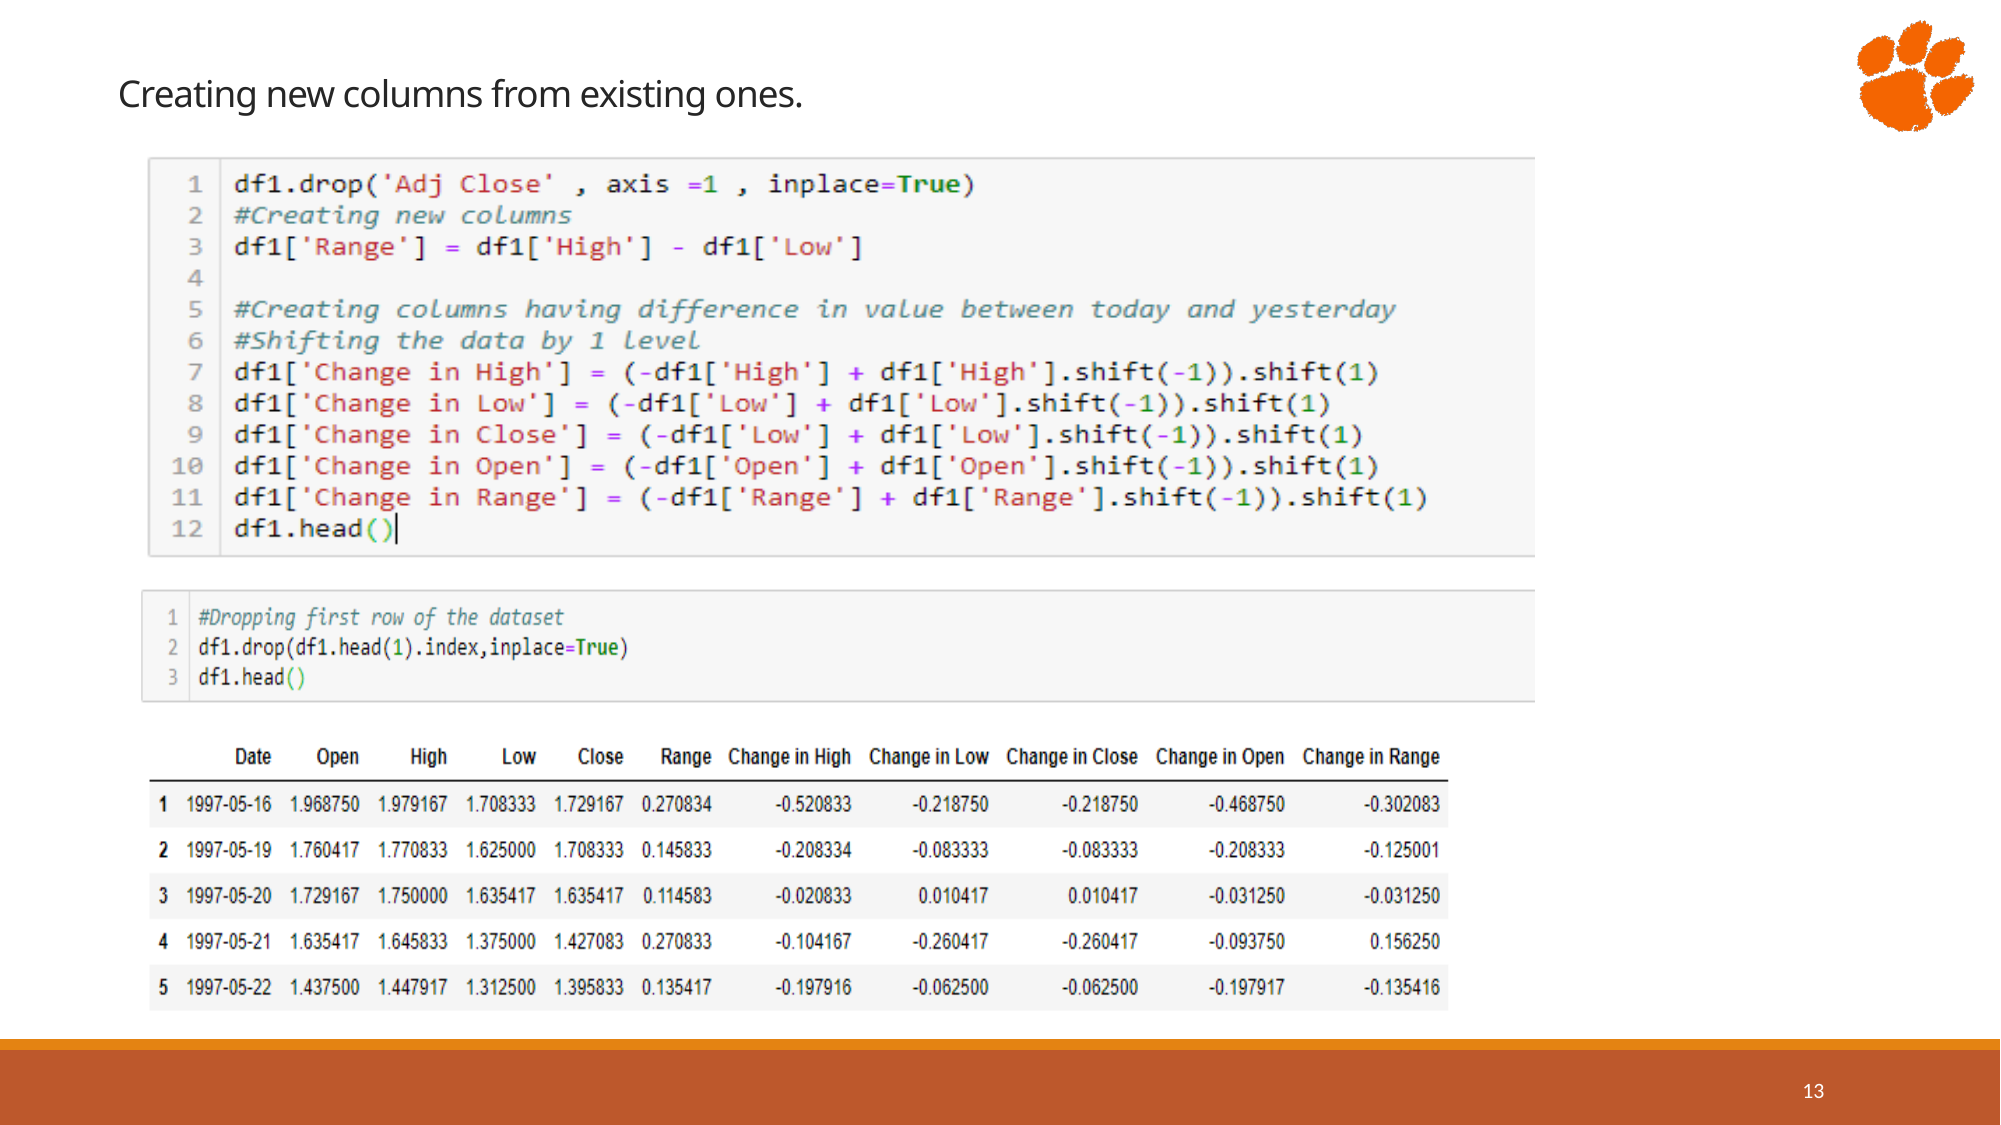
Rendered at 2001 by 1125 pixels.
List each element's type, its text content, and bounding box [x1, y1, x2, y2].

picture [1857, 20, 1975, 132]
picture [140, 582, 1536, 1026]
list Creating new columns from existing ones. [108, 67, 1147, 123]
picture [140, 154, 1536, 563]
slide_number 13 [1624, 1059, 1840, 1120]
